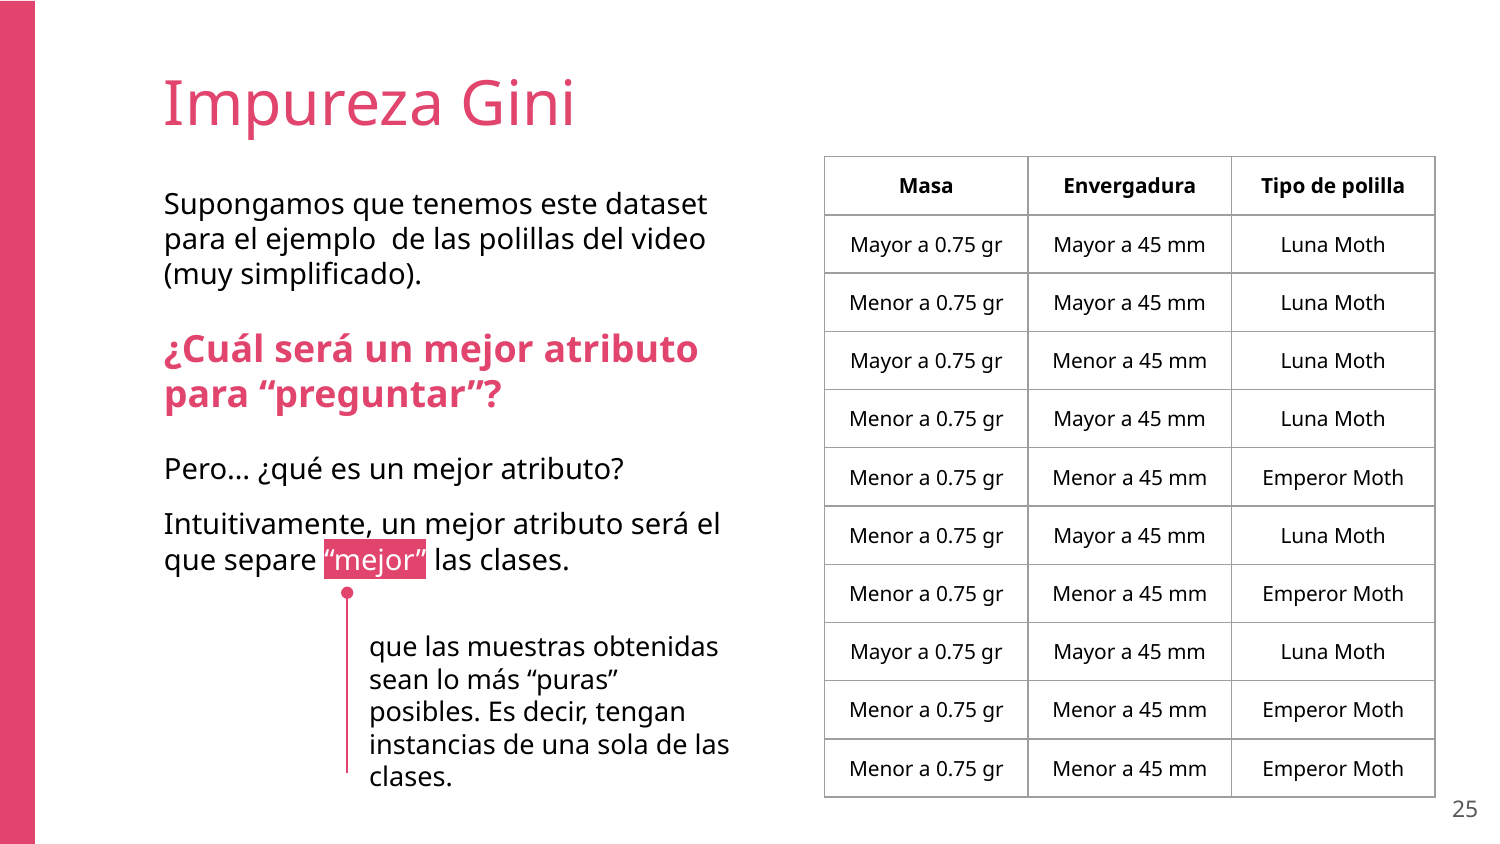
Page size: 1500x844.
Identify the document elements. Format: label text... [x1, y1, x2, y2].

table_cell Mayor a 0.75 gr [825, 216, 1027, 272]
table_cell Mayor a 45 mm [1029, 274, 1231, 331]
table_header Envergadura [1029, 157, 1231, 214]
table_header Masa [825, 157, 1027, 214]
table_cell Menor a 45 mm [1029, 740, 1231, 796]
table_cell Menor a 0.75 gr [825, 390, 1027, 447]
table_cell Mayor a 45 mm [1029, 507, 1231, 564]
table_cell Menor a 0.75 gr [825, 274, 1027, 331]
table_cell Menor a 0.75 gr [825, 740, 1027, 796]
title Impureza Gini [148, 47, 1173, 145]
table_cell Menor a 45 mm [1029, 448, 1231, 505]
table_cell Mayor a 0.75 gr [825, 623, 1027, 680]
table_cell Luna Moth [1232, 507, 1434, 564]
table_cell Menor a 0.75 gr [825, 681, 1027, 738]
text_box Supongamos que tenemos este dataset para el ejemplo de las polillas del video (muy simplificado). ¿Cuál será un mejor atributo para “preguntar”? Pero… ¿qué es un mejor atributo? Intuitivamente, un mejor atributo será el que separe “mejor” las clases. [148, 170, 770, 235]
table_cell Emperor Moth [1232, 681, 1434, 738]
table_cell Luna Moth [1232, 390, 1434, 447]
table_cell Menor a 45 mm [1029, 681, 1231, 738]
table_cell Menor a 45 mm [1029, 332, 1231, 389]
table_cell Menor a 45 mm [1029, 565, 1231, 622]
table_cell Mayor a 0.75 gr [825, 332, 1027, 389]
table_cell Luna Moth [1232, 332, 1434, 389]
table_cell Menor a 0.75 gr [825, 448, 1027, 505]
table_cell Luna Moth [1232, 623, 1434, 680]
table_cell Luna Moth [1232, 216, 1434, 272]
table_cell Menor a 0.75 gr [825, 565, 1027, 622]
table_cell Emperor Moth [1232, 565, 1434, 622]
table_cell Luna Moth [1232, 274, 1434, 331]
text_box que las muestras obtenidas sean lo más “puras” posibles. Es decir, tengan instancias de una sola de las clases. [354, 614, 750, 719]
table_cell Emperor Moth [1232, 448, 1434, 505]
table_cell Menor a 0.75 gr [825, 507, 1027, 564]
table_cell Mayor a 45 mm [1029, 216, 1231, 272]
table_header Tipo de polilla [1232, 157, 1434, 214]
table_cell Mayor a 45 mm [1029, 623, 1231, 680]
slide_number ‹#› [1403, 779, 1494, 844]
table_cell Emperor Moth [1232, 740, 1434, 796]
table_cell Mayor a 45 mm [1029, 390, 1231, 447]
